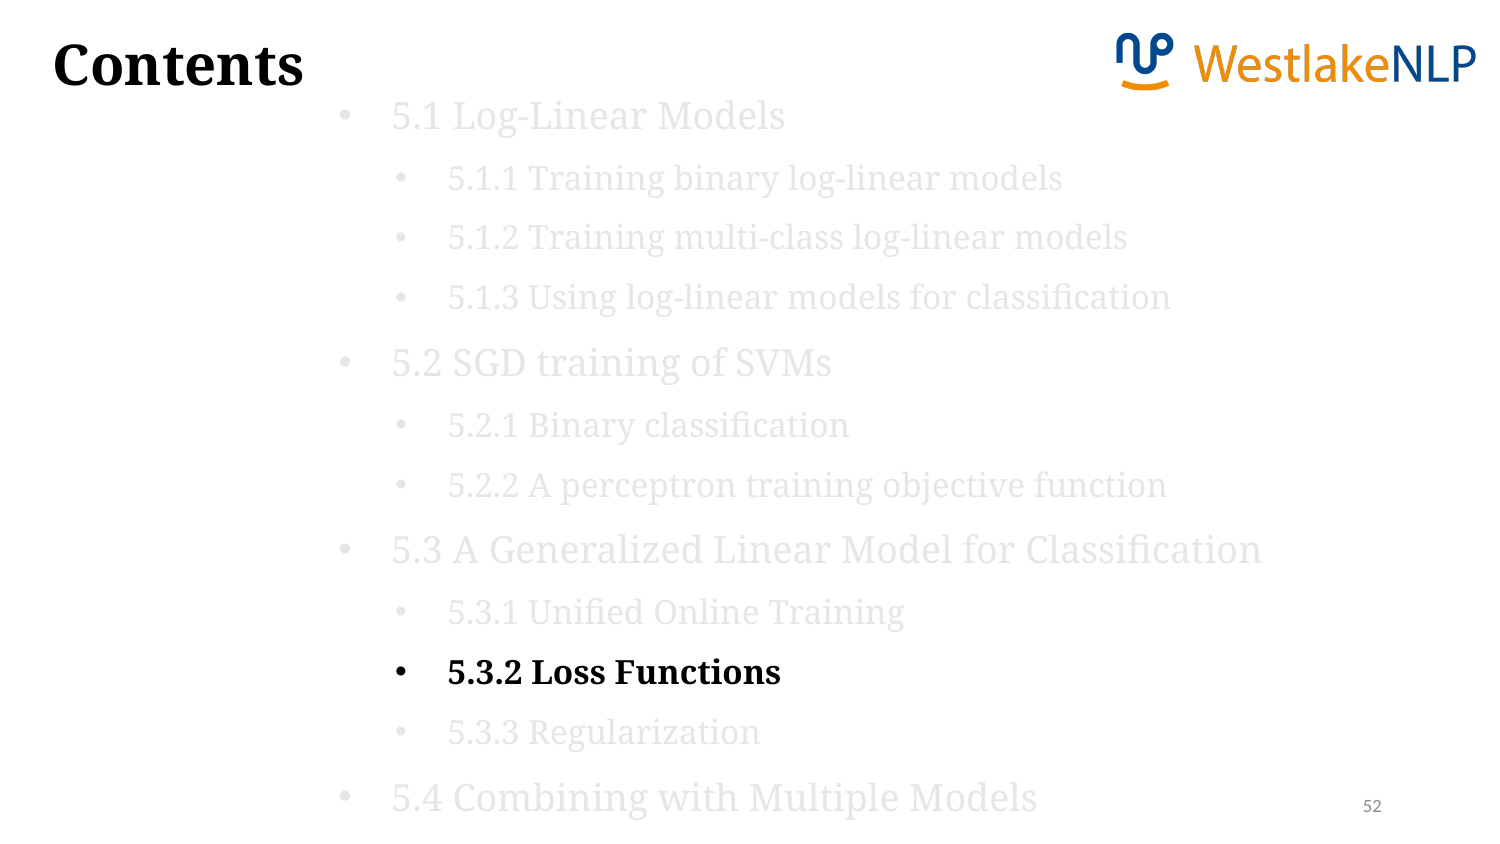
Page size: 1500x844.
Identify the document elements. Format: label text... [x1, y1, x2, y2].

slide_number 52 [1059, 782, 1397, 827]
text_box 5.1 Log-Linear Models 5.1.1 Training binary log-linear models 5.1.2 Training multi-class log-linear models 5.1.3 Using log-linear models for classification 5.2 SGD training of SVMs 5.2.1 Binary classification 5.2.2 A perceptron training objective function 5.3 A Generalized Linear Model for Classification 5.3.1 Unified Online Training 5.3.2 Loss Functions 5.3.3 Regularization 5.4 Combining with Multiple Models [324, 62, 1279, 826]
picture [1094, 0, 1500, 127]
text_box Contents [37, 21, 414, 104]
